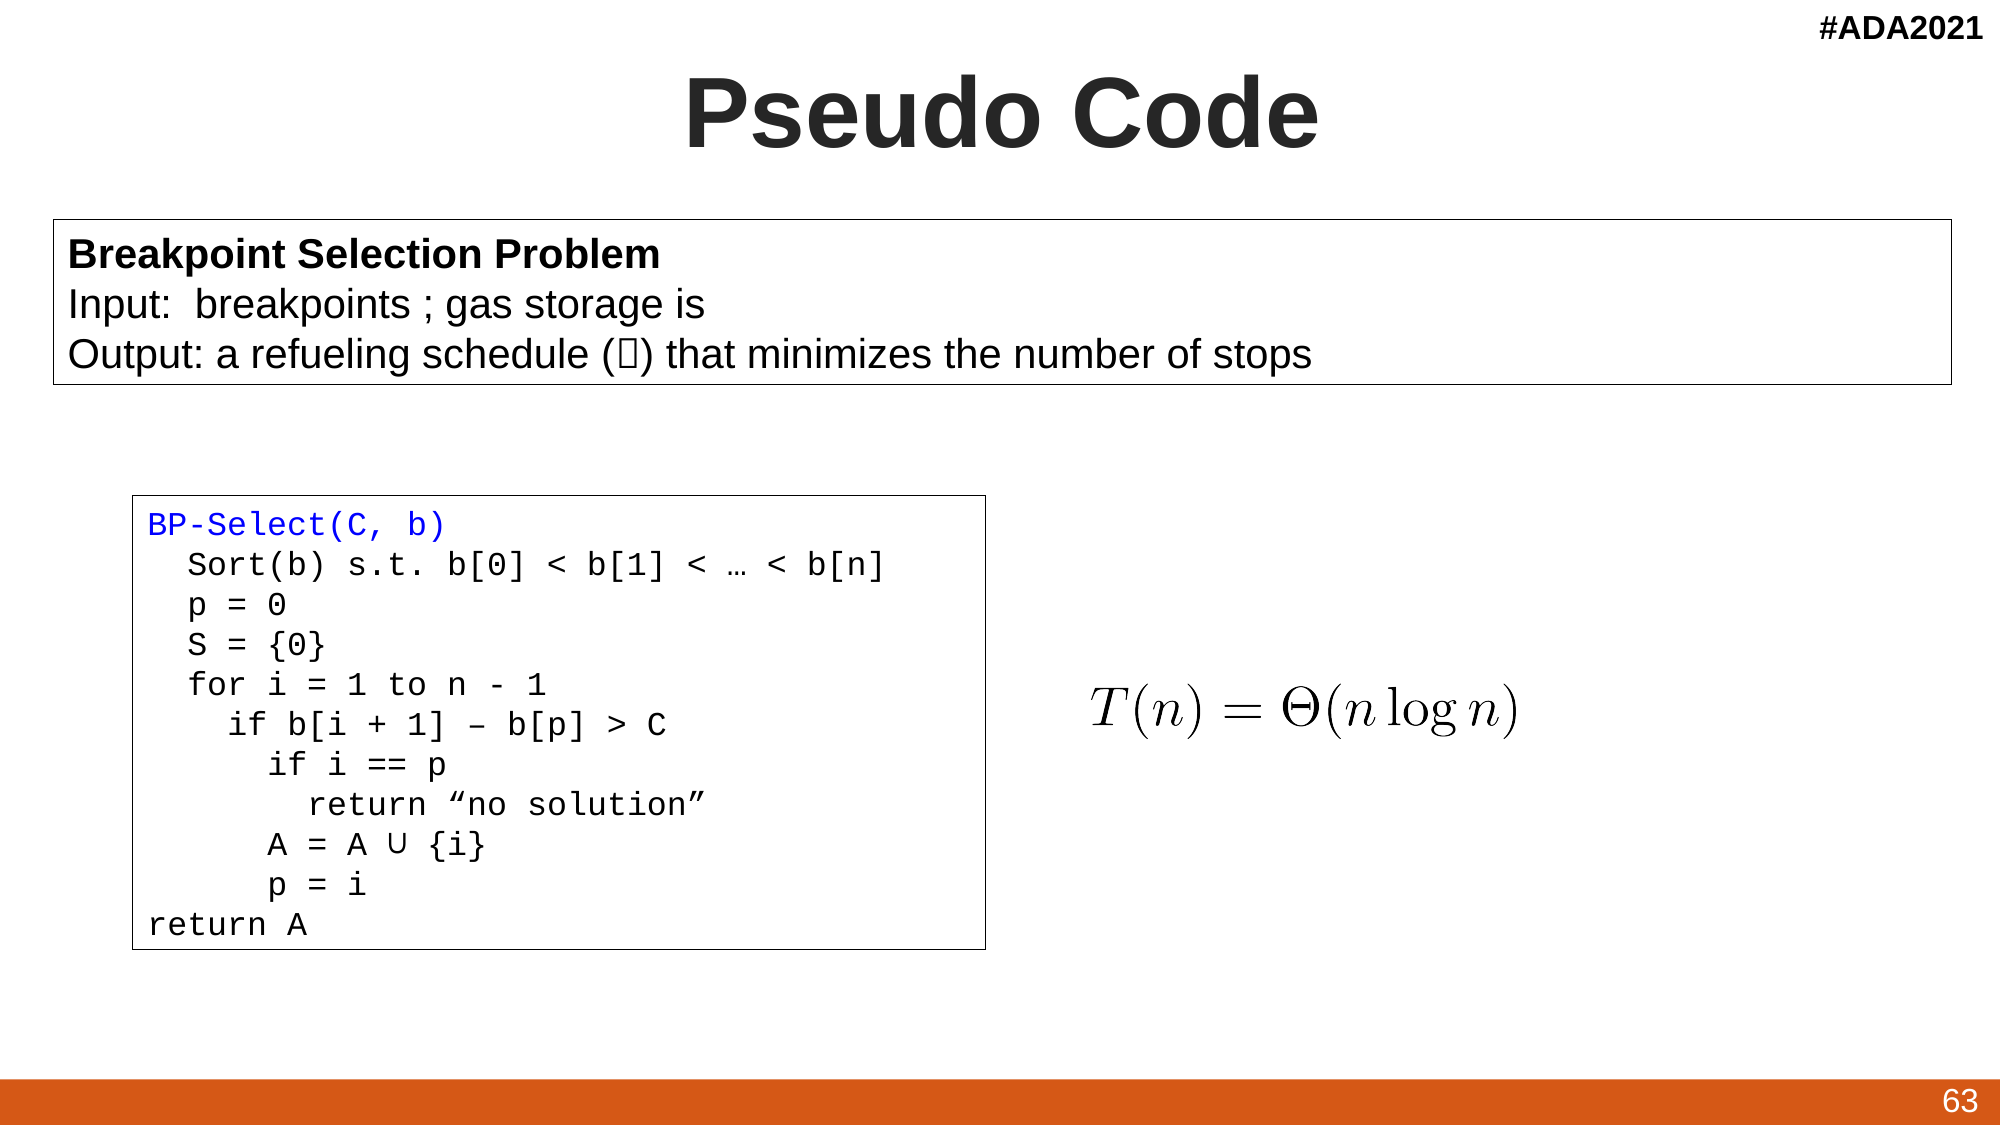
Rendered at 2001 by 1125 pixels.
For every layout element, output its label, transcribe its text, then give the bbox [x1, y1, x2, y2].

slide_number 63 [1927, 1071, 2000, 1125]
text_box BP-Select(C, b) Sort(b) s.t. b[0] < b[1] < … < b[n] p = 0 S = {0} for i = 1 to n - 1 if b[i + 1] – b[p] > C if i == p return “no solution” A = A ∪ {i} p = i return A [132, 495, 986, 950]
picture [1091, 683, 1516, 739]
list Pseudo Code [53, 55, 1952, 175]
